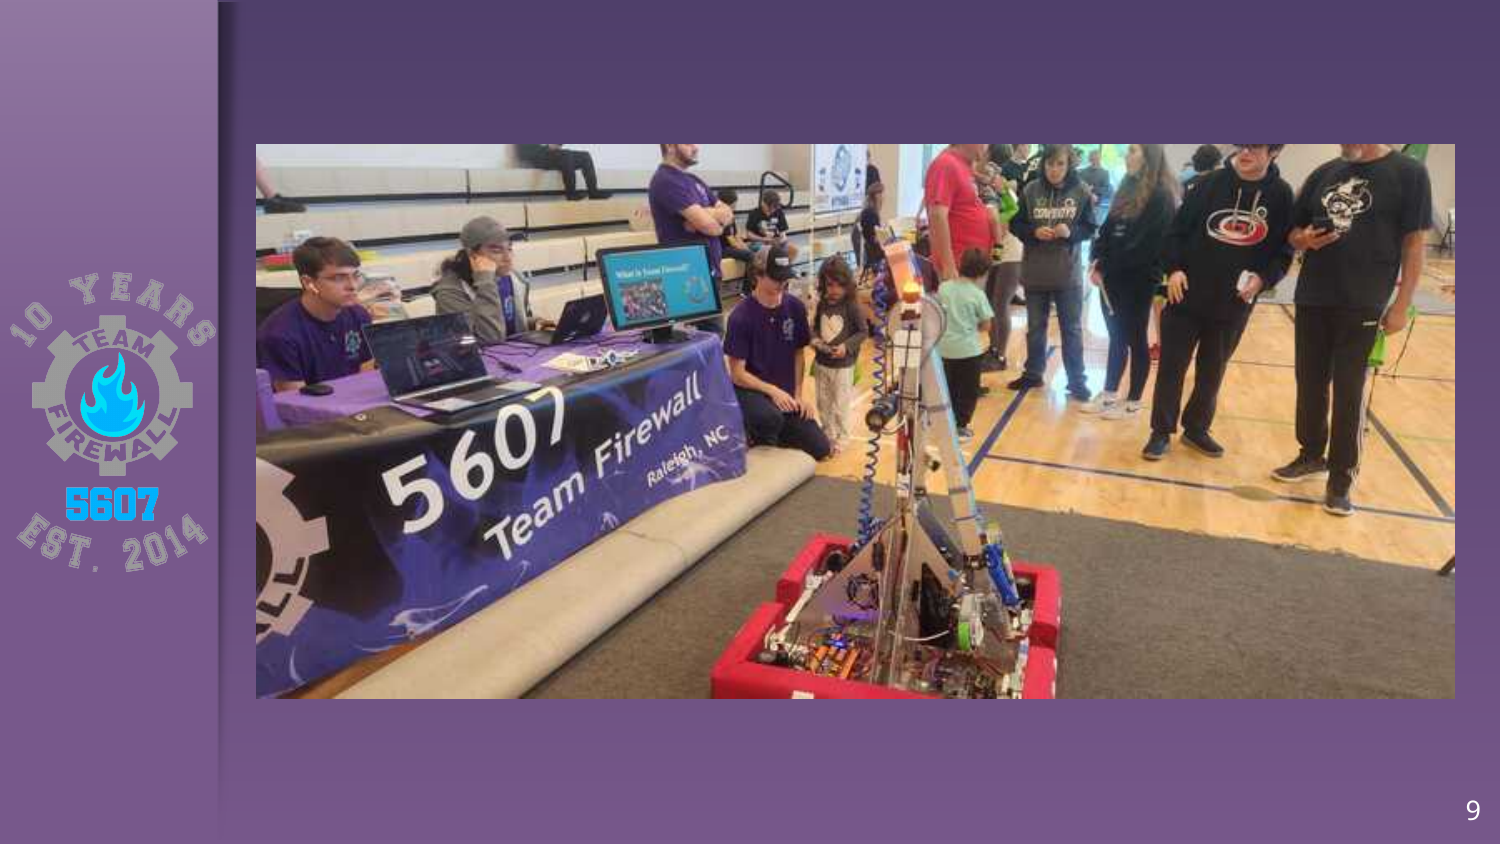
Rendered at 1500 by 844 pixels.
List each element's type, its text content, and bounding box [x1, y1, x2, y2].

slide_number ‹#› [1391, 779, 1482, 844]
picture [255, 144, 1456, 700]
picture [9, 271, 216, 572]
